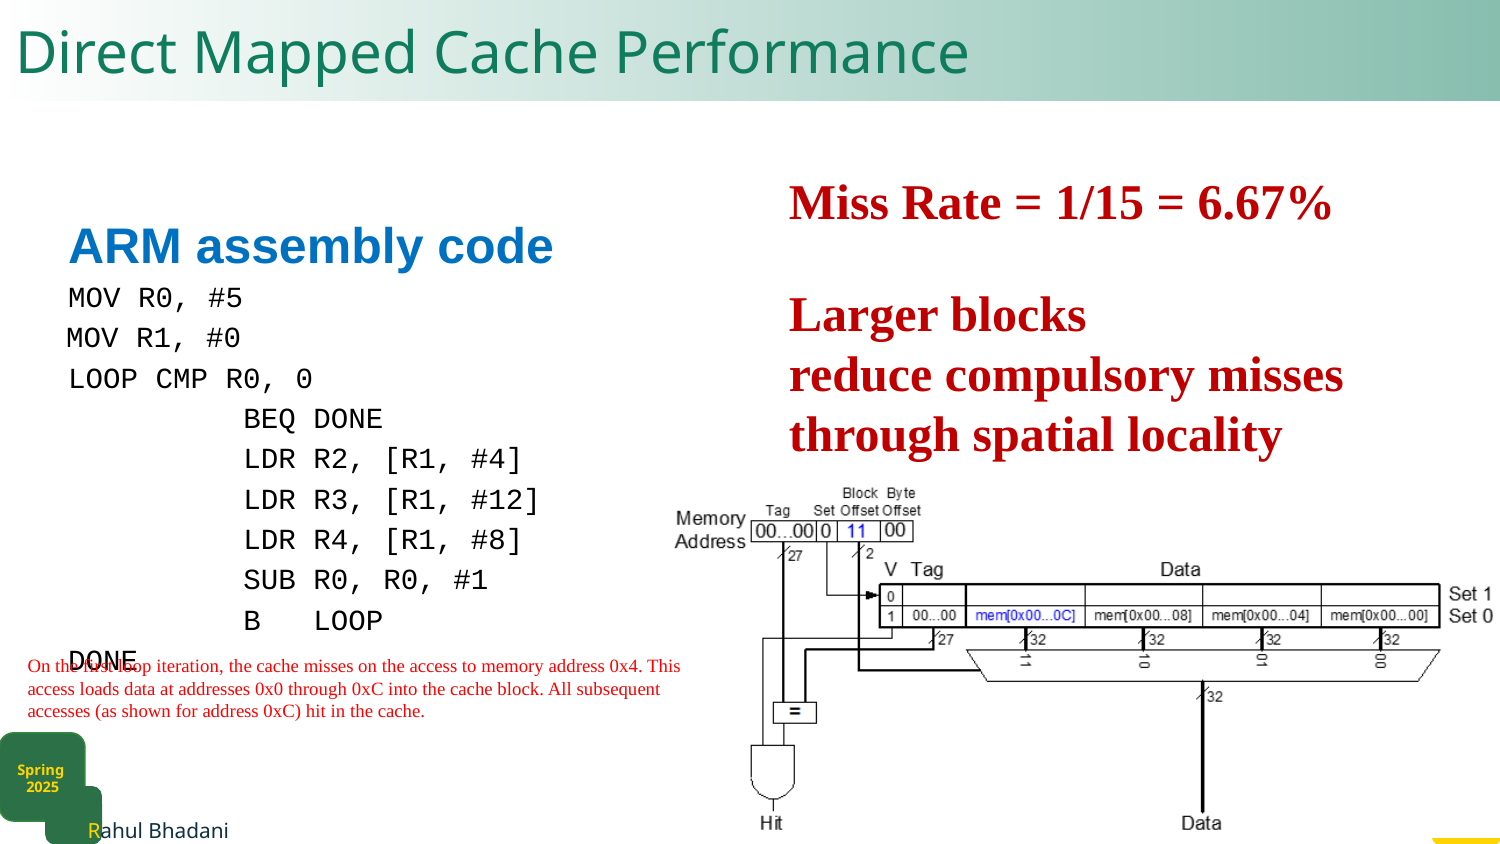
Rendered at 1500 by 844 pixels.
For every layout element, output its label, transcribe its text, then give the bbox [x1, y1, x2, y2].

text_box Miss Rate = 1/15 ​= 6.67%​ [773, 154, 1468, 266]
text_box On the first loop iteration, the cache misses on the access to memory address 0x4. This access loads data at addresses 0x0 through 0xC into the cache block. All subsequent accesses (as shown for address 0xC) hit in the cache. [12, 638, 661, 784]
text_box Larger blocks​ reduce compulsory misses​ through spatial locality​ [773, 266, 1468, 378]
title Direct Mapped Cache Performance​ [0, 0, 1500, 101]
list ARM assembly code​ MOV R0, #5​ MOV R1, #0​ LOOP CMP R0, 0​ BEQ DONE​ LDR R2, [R1, #4]​ LDR R3, [R1, #12]​ LDR R4, [R1, #8]​ SUB R0, R0, #1​ B LOOP​ DONE​ ​ [51, 189, 716, 638]
picture [666, 482, 1500, 839]
